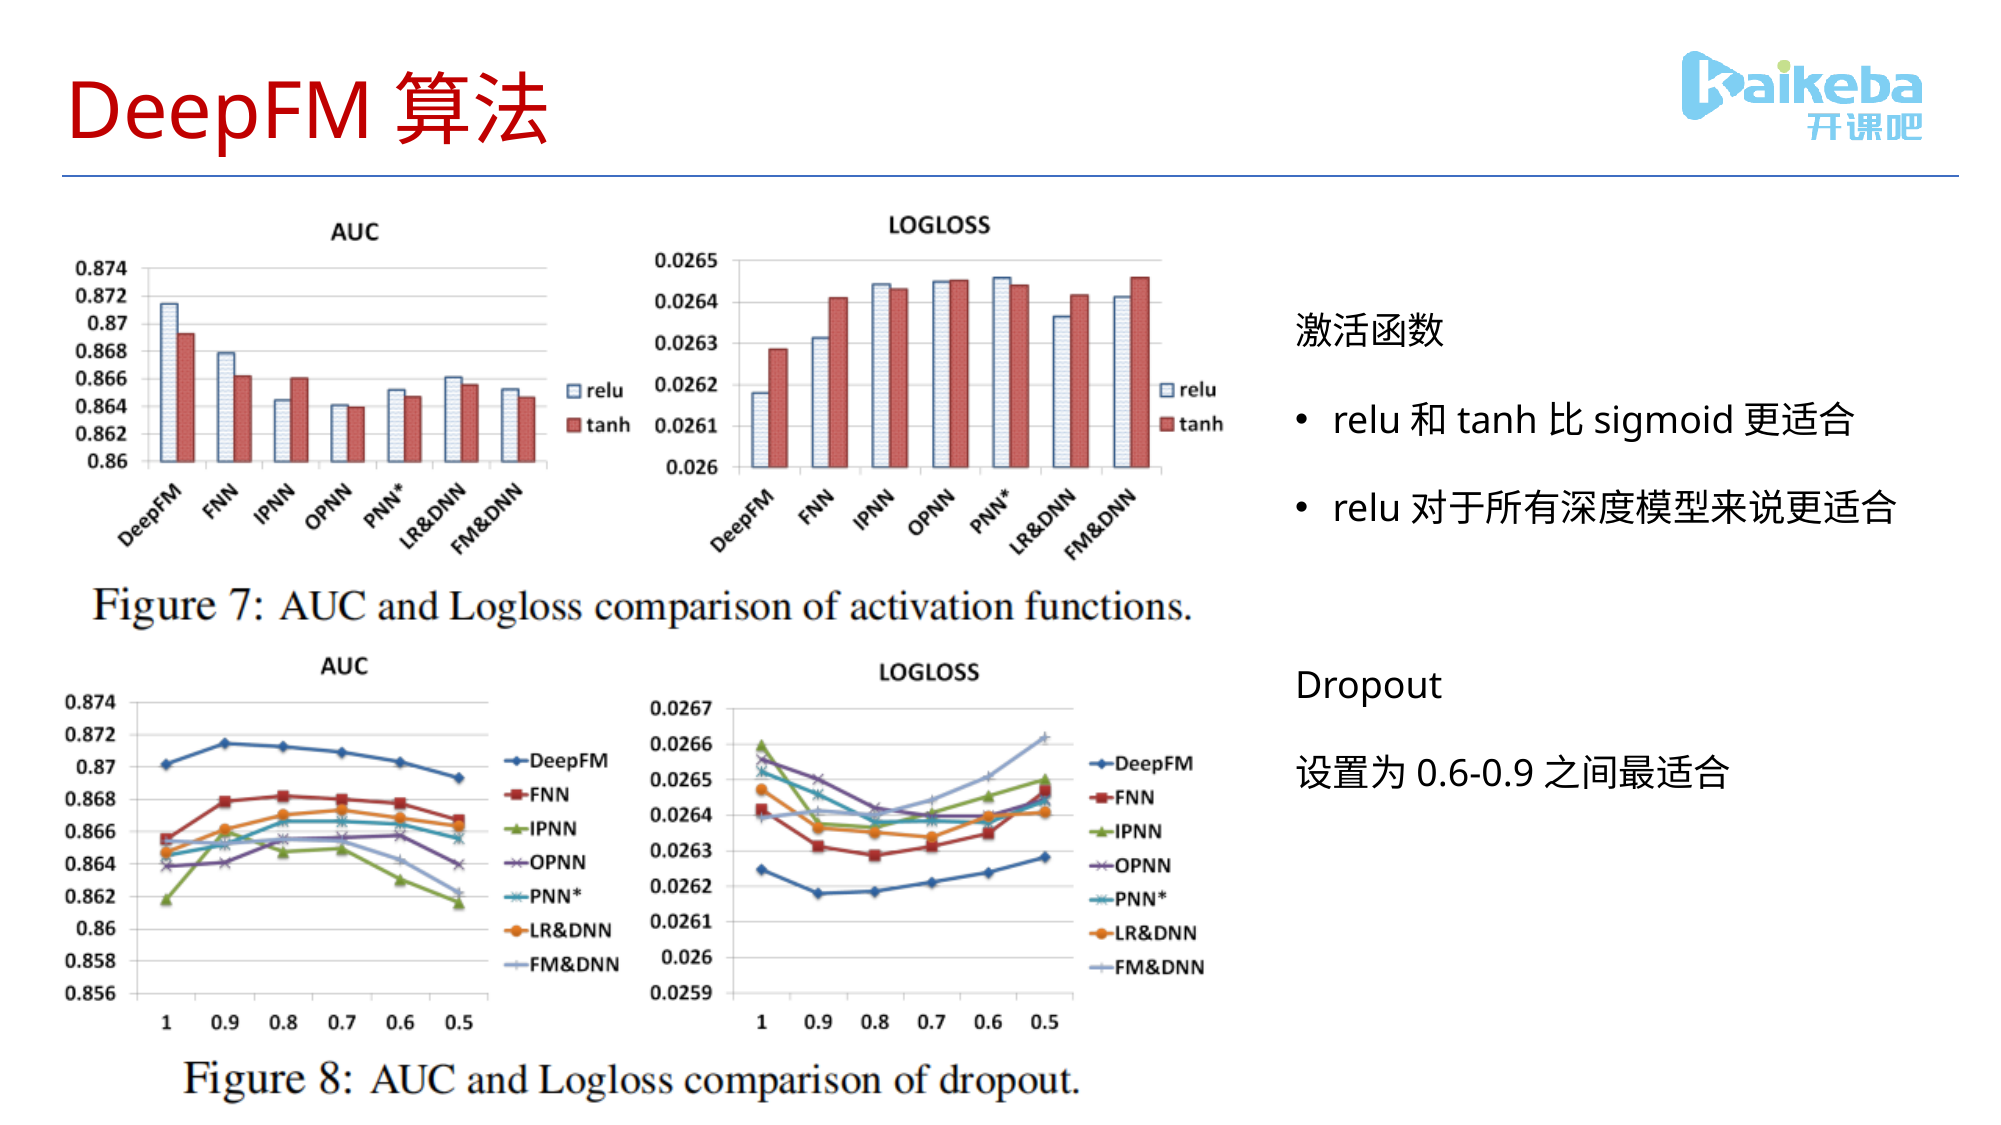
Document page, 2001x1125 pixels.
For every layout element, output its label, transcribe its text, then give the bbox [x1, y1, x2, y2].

picture [57, 194, 1237, 637]
text_box 激活函数 relu和tanh比sigmoid更适合 relu对于所有深度模型来说更适合 Dropout 设置为0.6-0.9之间最适合 [1287, 277, 1909, 968]
title DeepFM算法 [57, 59, 1728, 167]
picture [46, 641, 1221, 1109]
